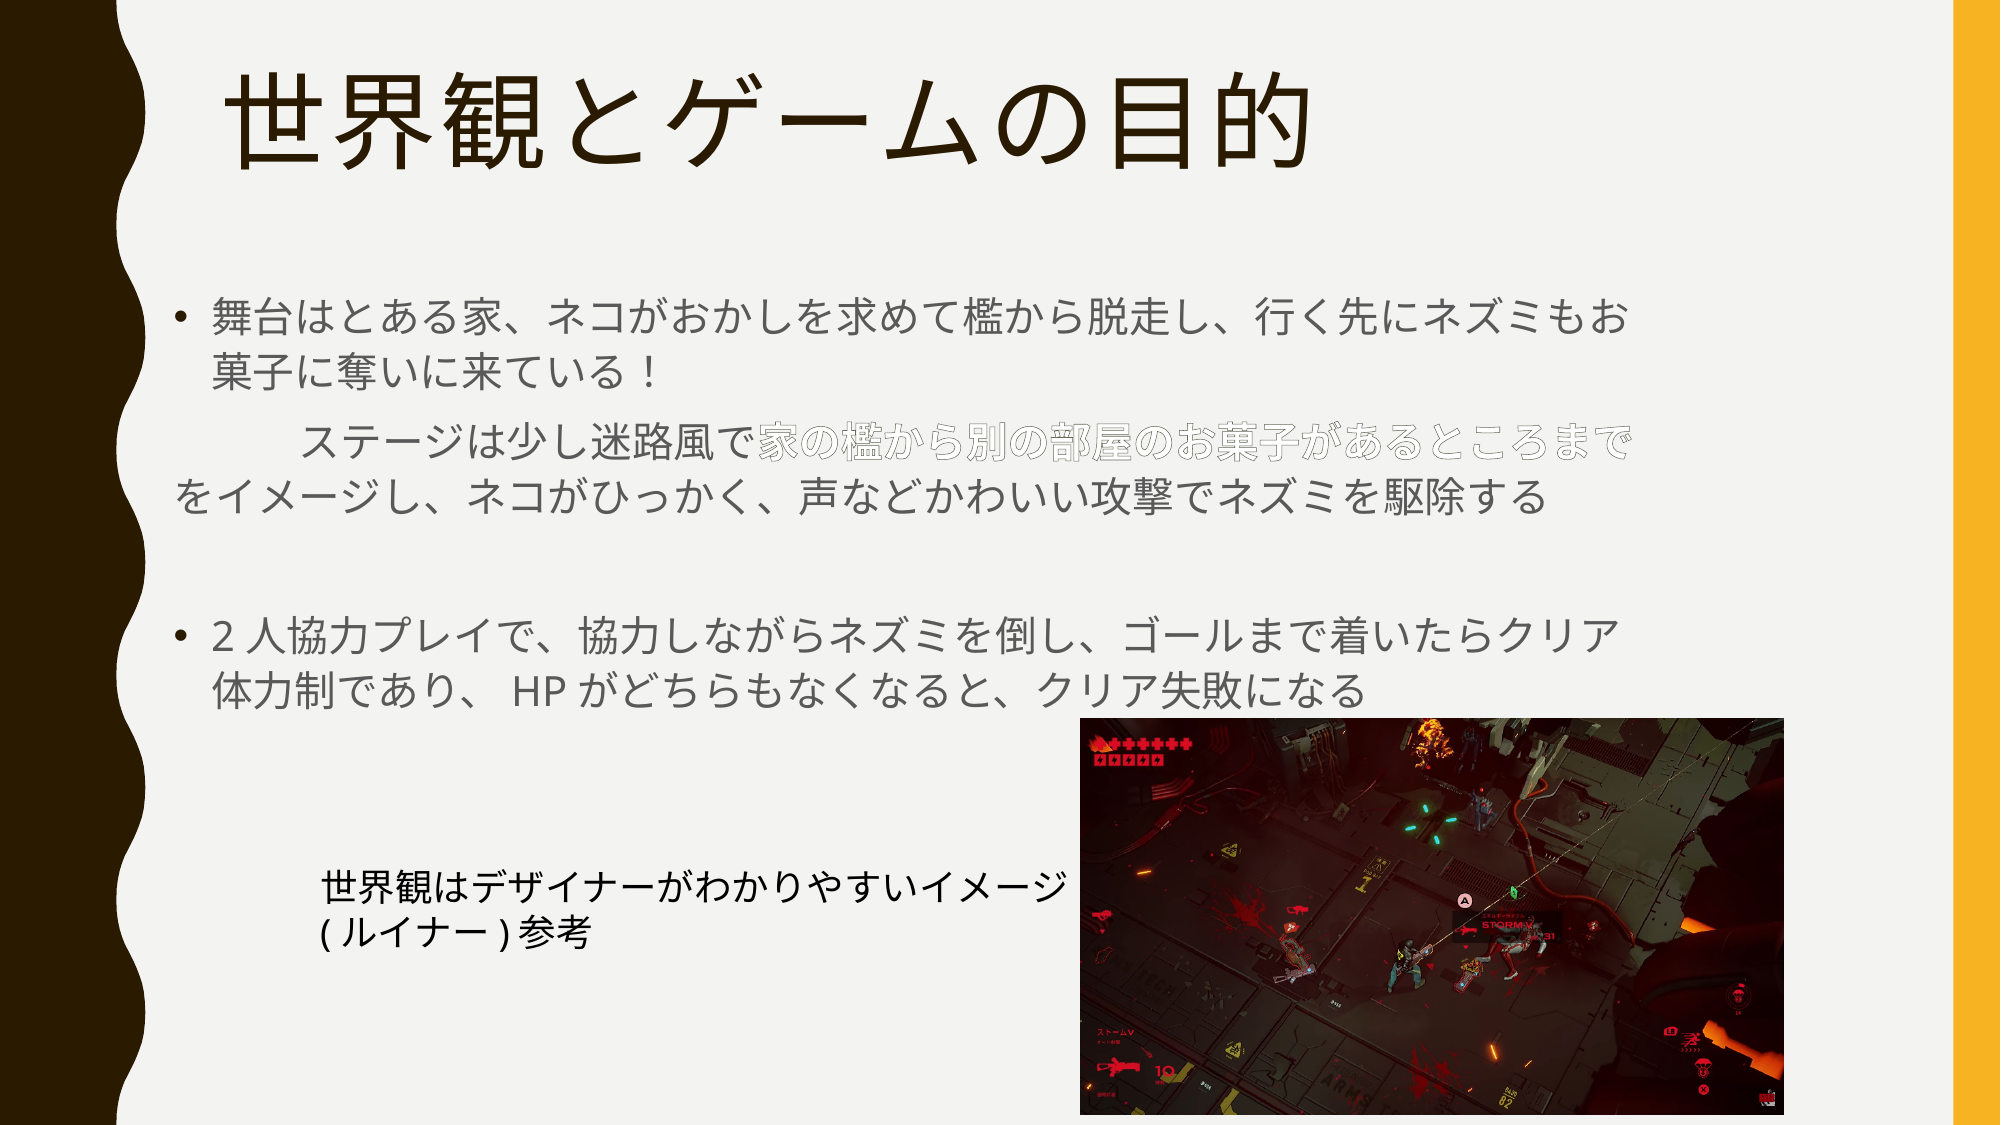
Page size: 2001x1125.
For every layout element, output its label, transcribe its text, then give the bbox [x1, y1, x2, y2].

picture [1079, 718, 1784, 1115]
list 舞台はとある家、ネコがおかしを求めて檻から脱走し、行く先にネズミもお菓子に奪いに来ている！ ステージは少し迷路風で家の檻から別の部屋のお菓子があるところまでをイメージし、ネコがひっかく、声などかわいい攻撃でネズミを駆除する 2人協力プレイで、協力しながらネズミを倒し、ゴールまで着いたらクリア体力制であり、HPがどちらもなくなると、クリア失敗になる [158, 278, 1663, 748]
title 世界観とゲームの目的 [205, 62, 1875, 308]
text_box 世界観はデザイナーがわかりやすいイメージ (ルイナー)参考 [305, 856, 1079, 961]
